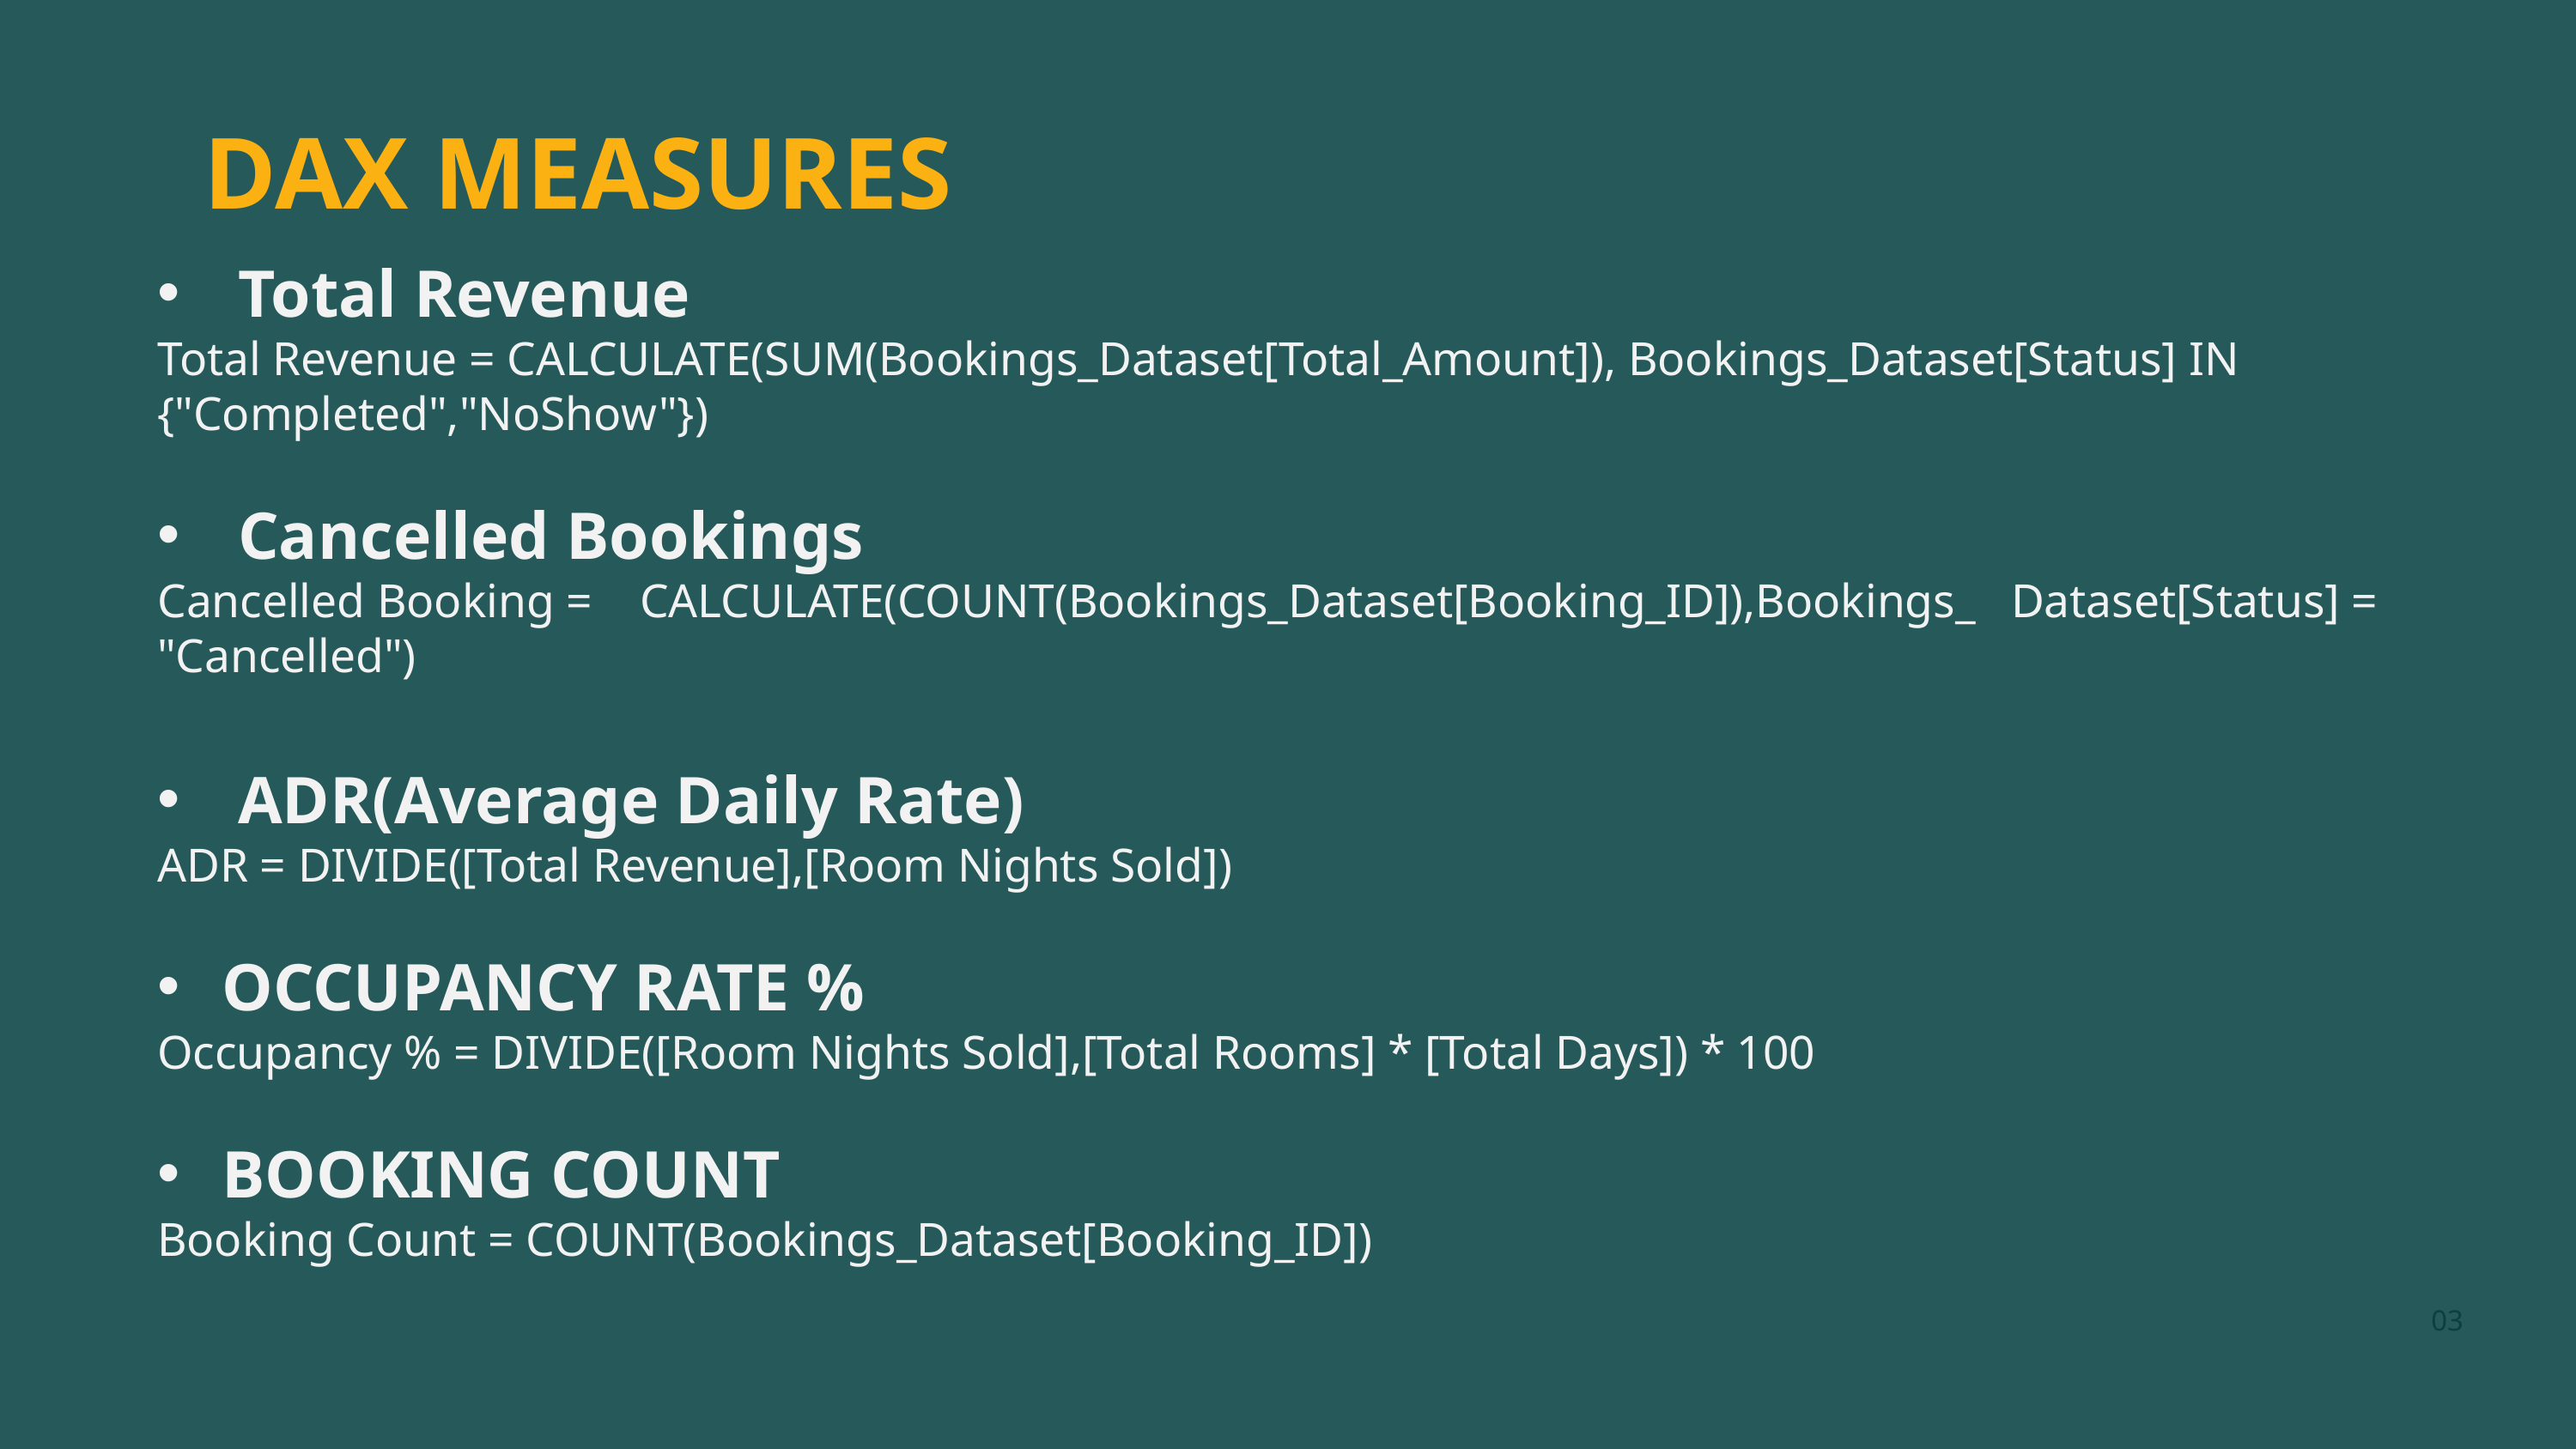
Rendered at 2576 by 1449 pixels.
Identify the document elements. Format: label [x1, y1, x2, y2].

text_box [0, 0, 2576, 1449]
